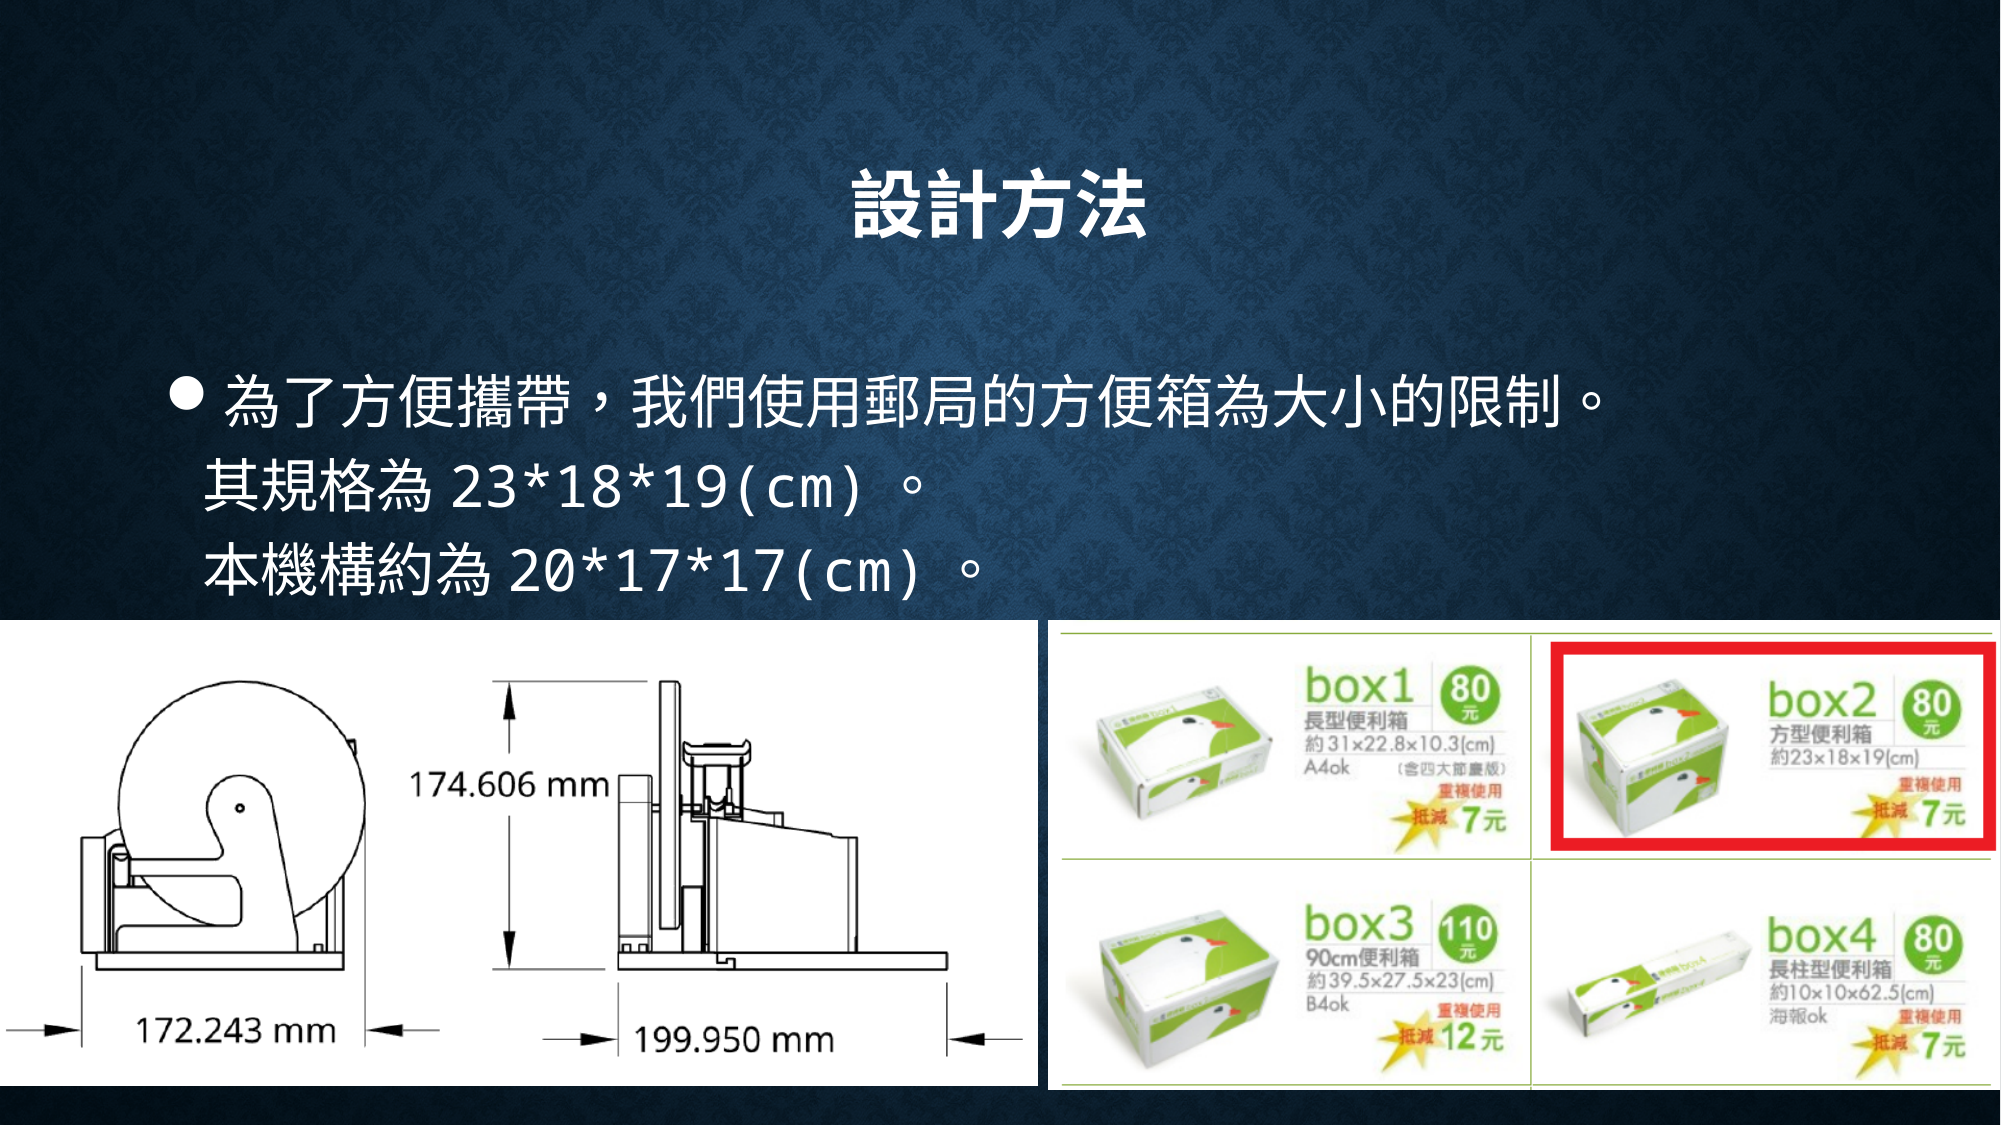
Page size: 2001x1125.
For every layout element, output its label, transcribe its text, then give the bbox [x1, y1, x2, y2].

list 為了方便攜帶，我們使用郵局的方便箱為大小的限制。 其規格為23*18*19(cm)。 本機構約為20*17*17(cm)。 [149, 343, 1849, 622]
picture [1047, 619, 2000, 1090]
title 設計方法 [149, 99, 1849, 318]
picture [0, 619, 1039, 1087]
